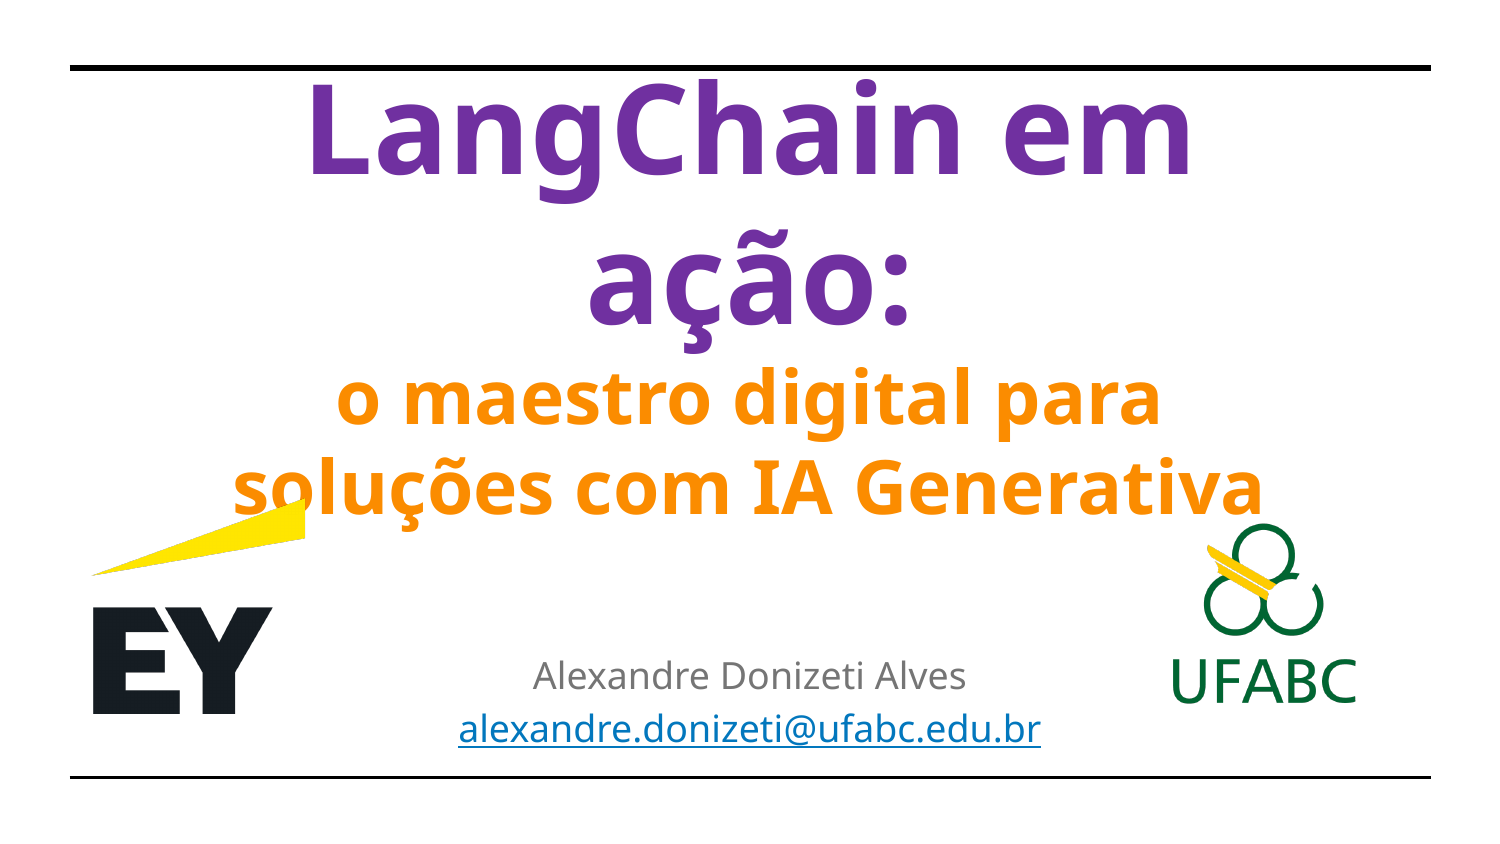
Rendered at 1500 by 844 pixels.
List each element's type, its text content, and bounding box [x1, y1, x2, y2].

list Alexandre Donizeti Alves alexandre.donizeti@ufabc.edu.br [140, 479, 1360, 776]
picture [91, 498, 306, 714]
text_box LangChain em ação: o maestro digital para soluções com IA Generativa [140, 99, 1360, 479]
picture [1159, 498, 1377, 729]
